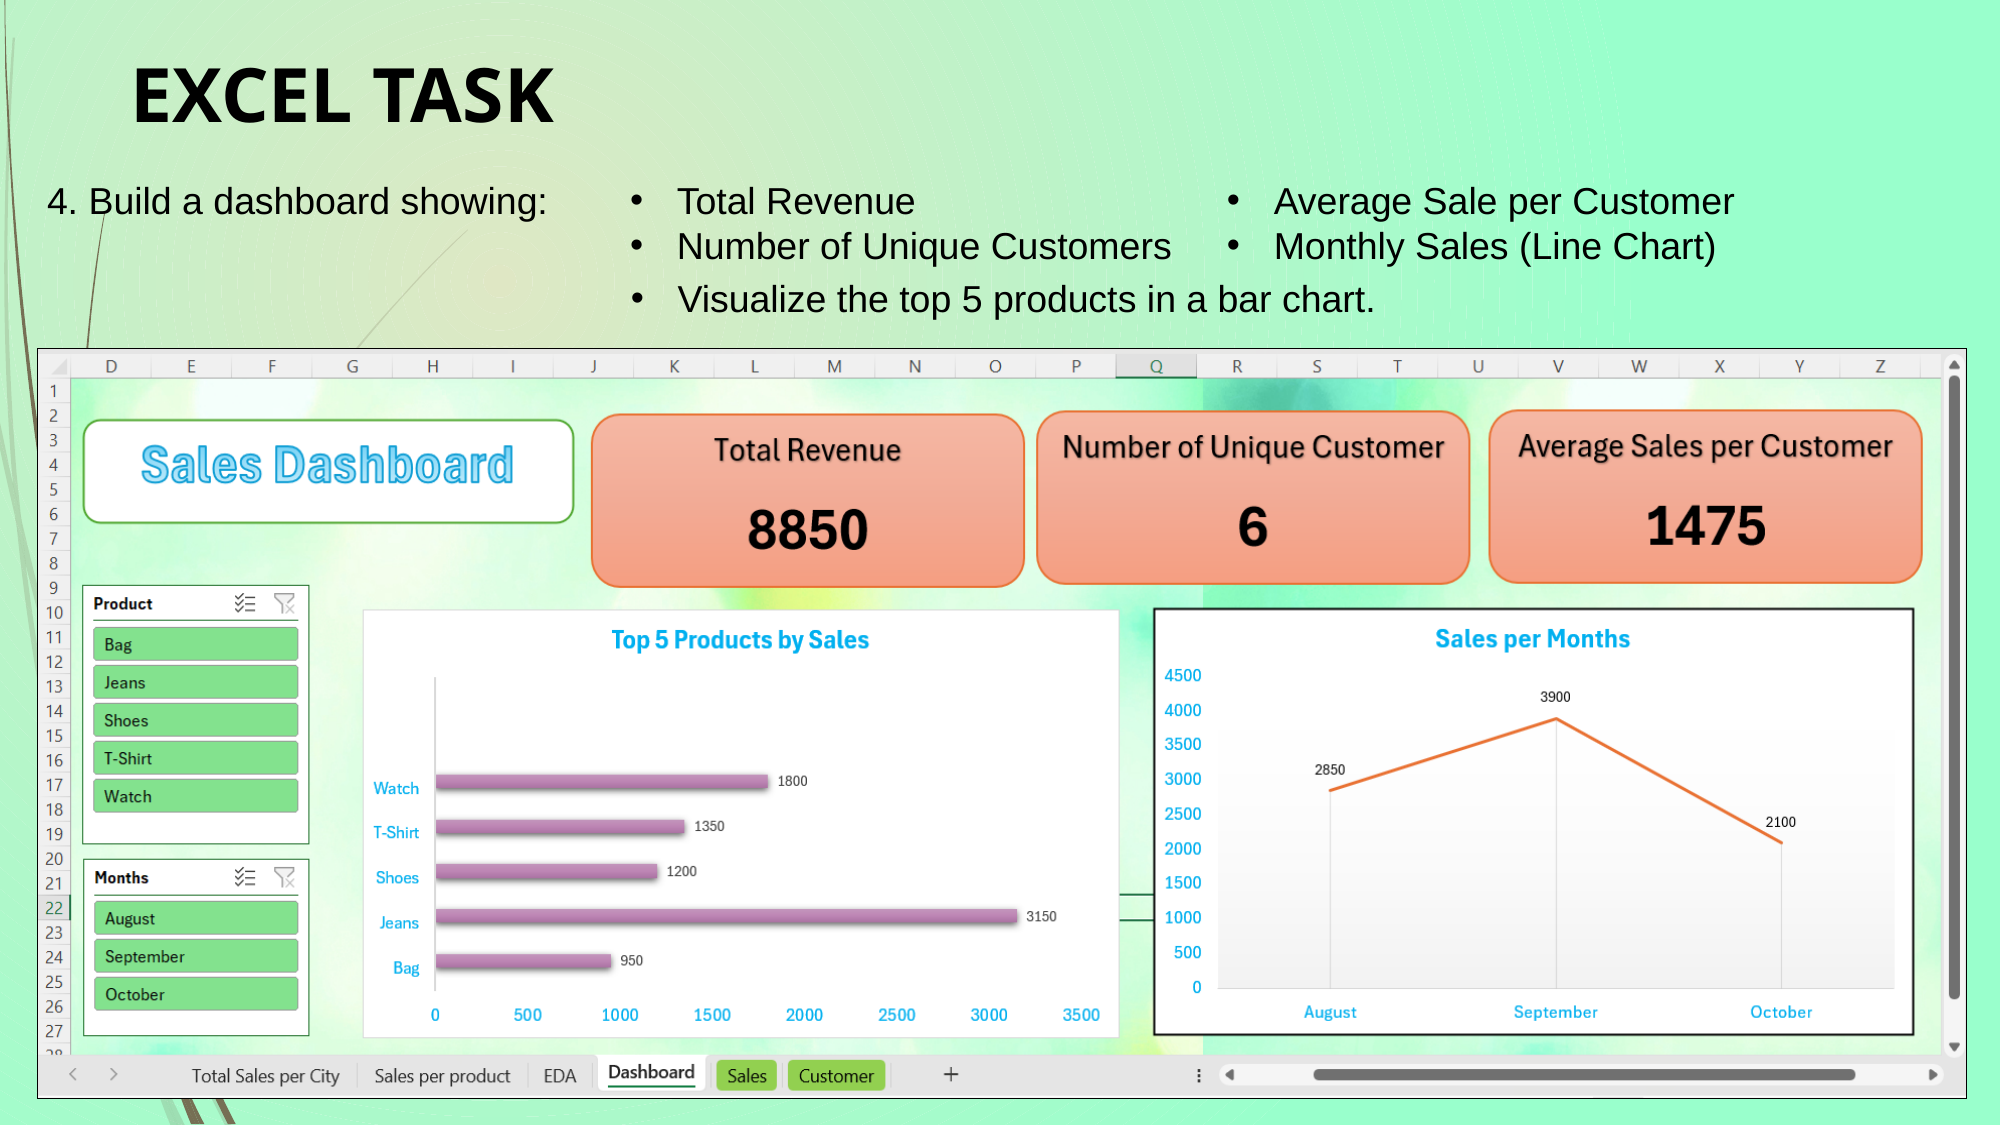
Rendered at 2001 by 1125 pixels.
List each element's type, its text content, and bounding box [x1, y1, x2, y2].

text_box 4. Build a dashboard showing: [0, 169, 540, 230]
picture [36, 348, 1967, 1099]
text_box Total Revenue Number of Unique Customers [540, 169, 1137, 275]
text_box Average Sale per Customer Monthly Sales (Line Chart) [1137, 169, 2000, 275]
text_box Visualize the top 5 products in a bar chart. [616, 267, 1767, 328]
text_box EXCEL TASK [116, 40, 1117, 146]
